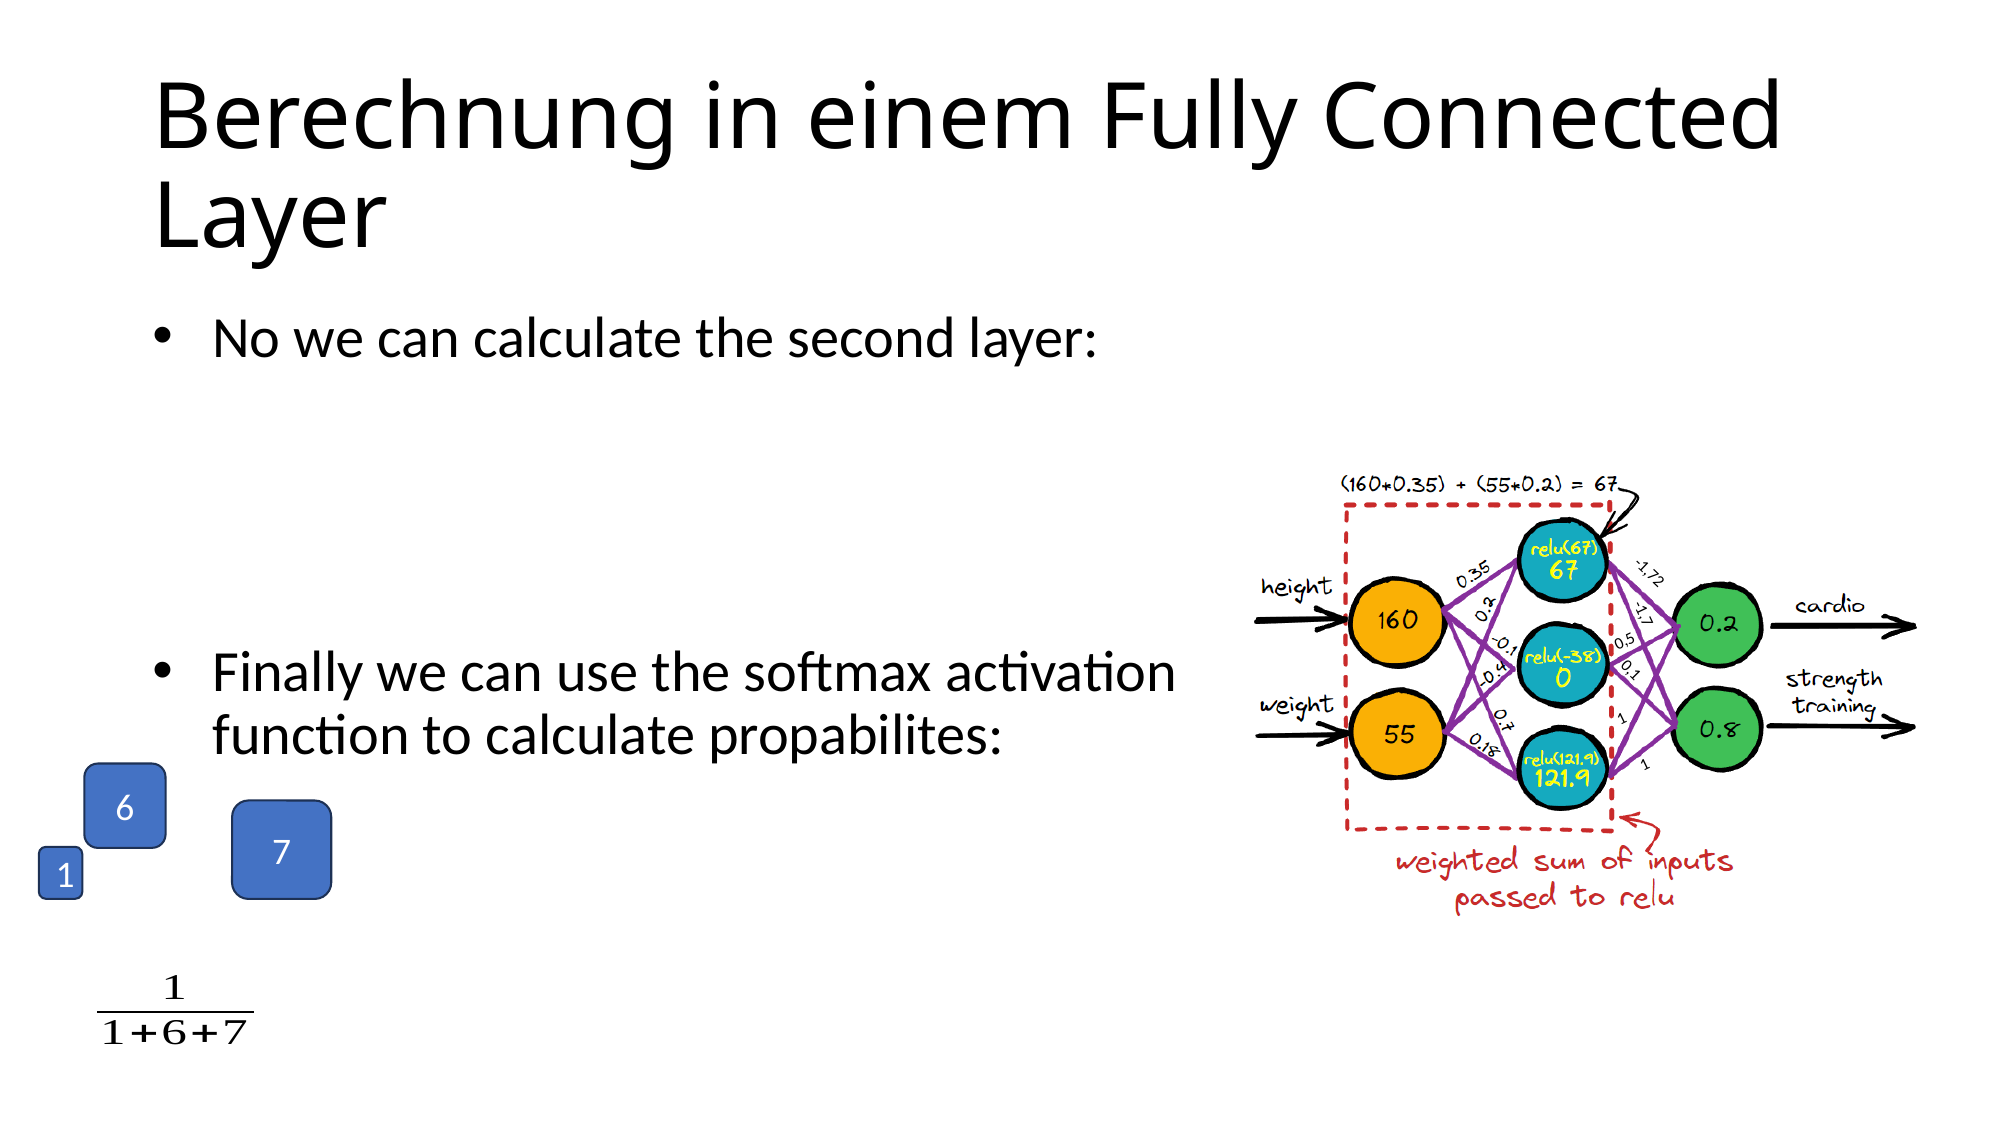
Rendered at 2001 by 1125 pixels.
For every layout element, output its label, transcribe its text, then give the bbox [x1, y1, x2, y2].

text_box 1 [37, 845, 84, 900]
picture [1242, 463, 1935, 923]
title Berechnung in einem Fully Connected Layer [137, 59, 1863, 278]
text_box 6 [83, 762, 167, 849]
text_box 7 [230, 799, 333, 900]
